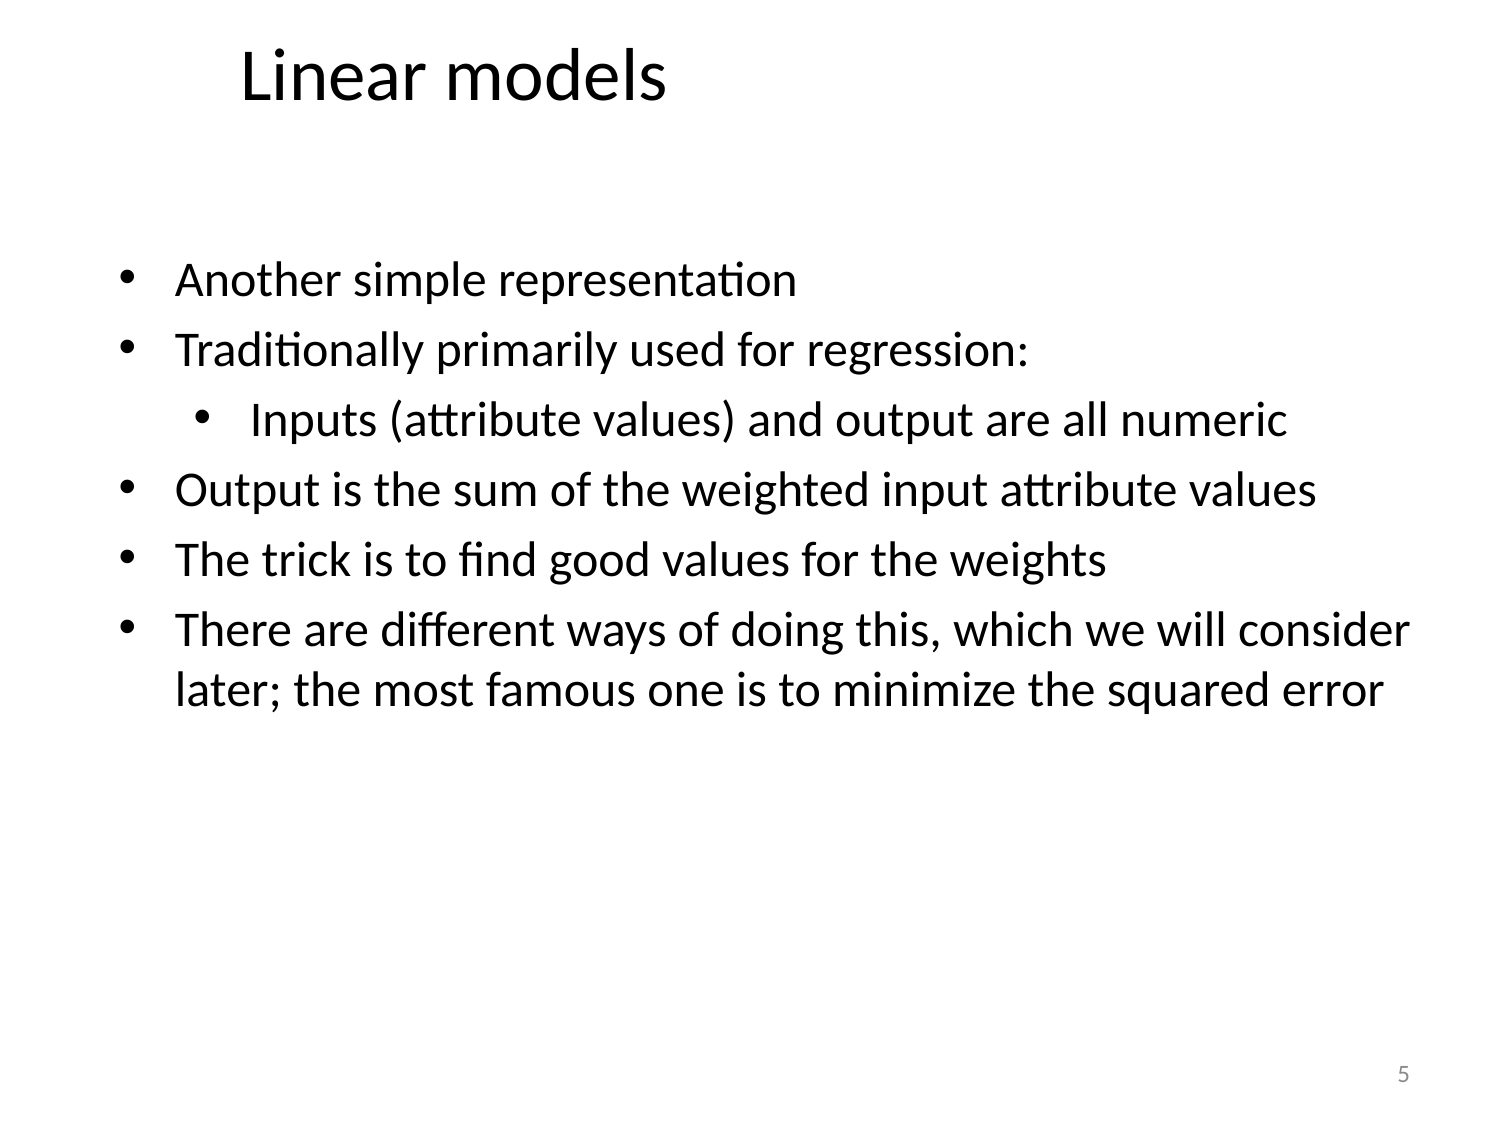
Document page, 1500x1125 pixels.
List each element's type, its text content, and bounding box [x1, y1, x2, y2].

list Another simple representation Traditionally primarily used for regression: Inputs (attribute values) and output are all numeric Output is the sum of the weighted input attribute values The trick is to find good values for the weights There are different ways of doing this, which we will consider later; the most famous one is to minimize the squared error [103, 239, 1454, 1125]
title Linear models [225, 0, 1480, 165]
